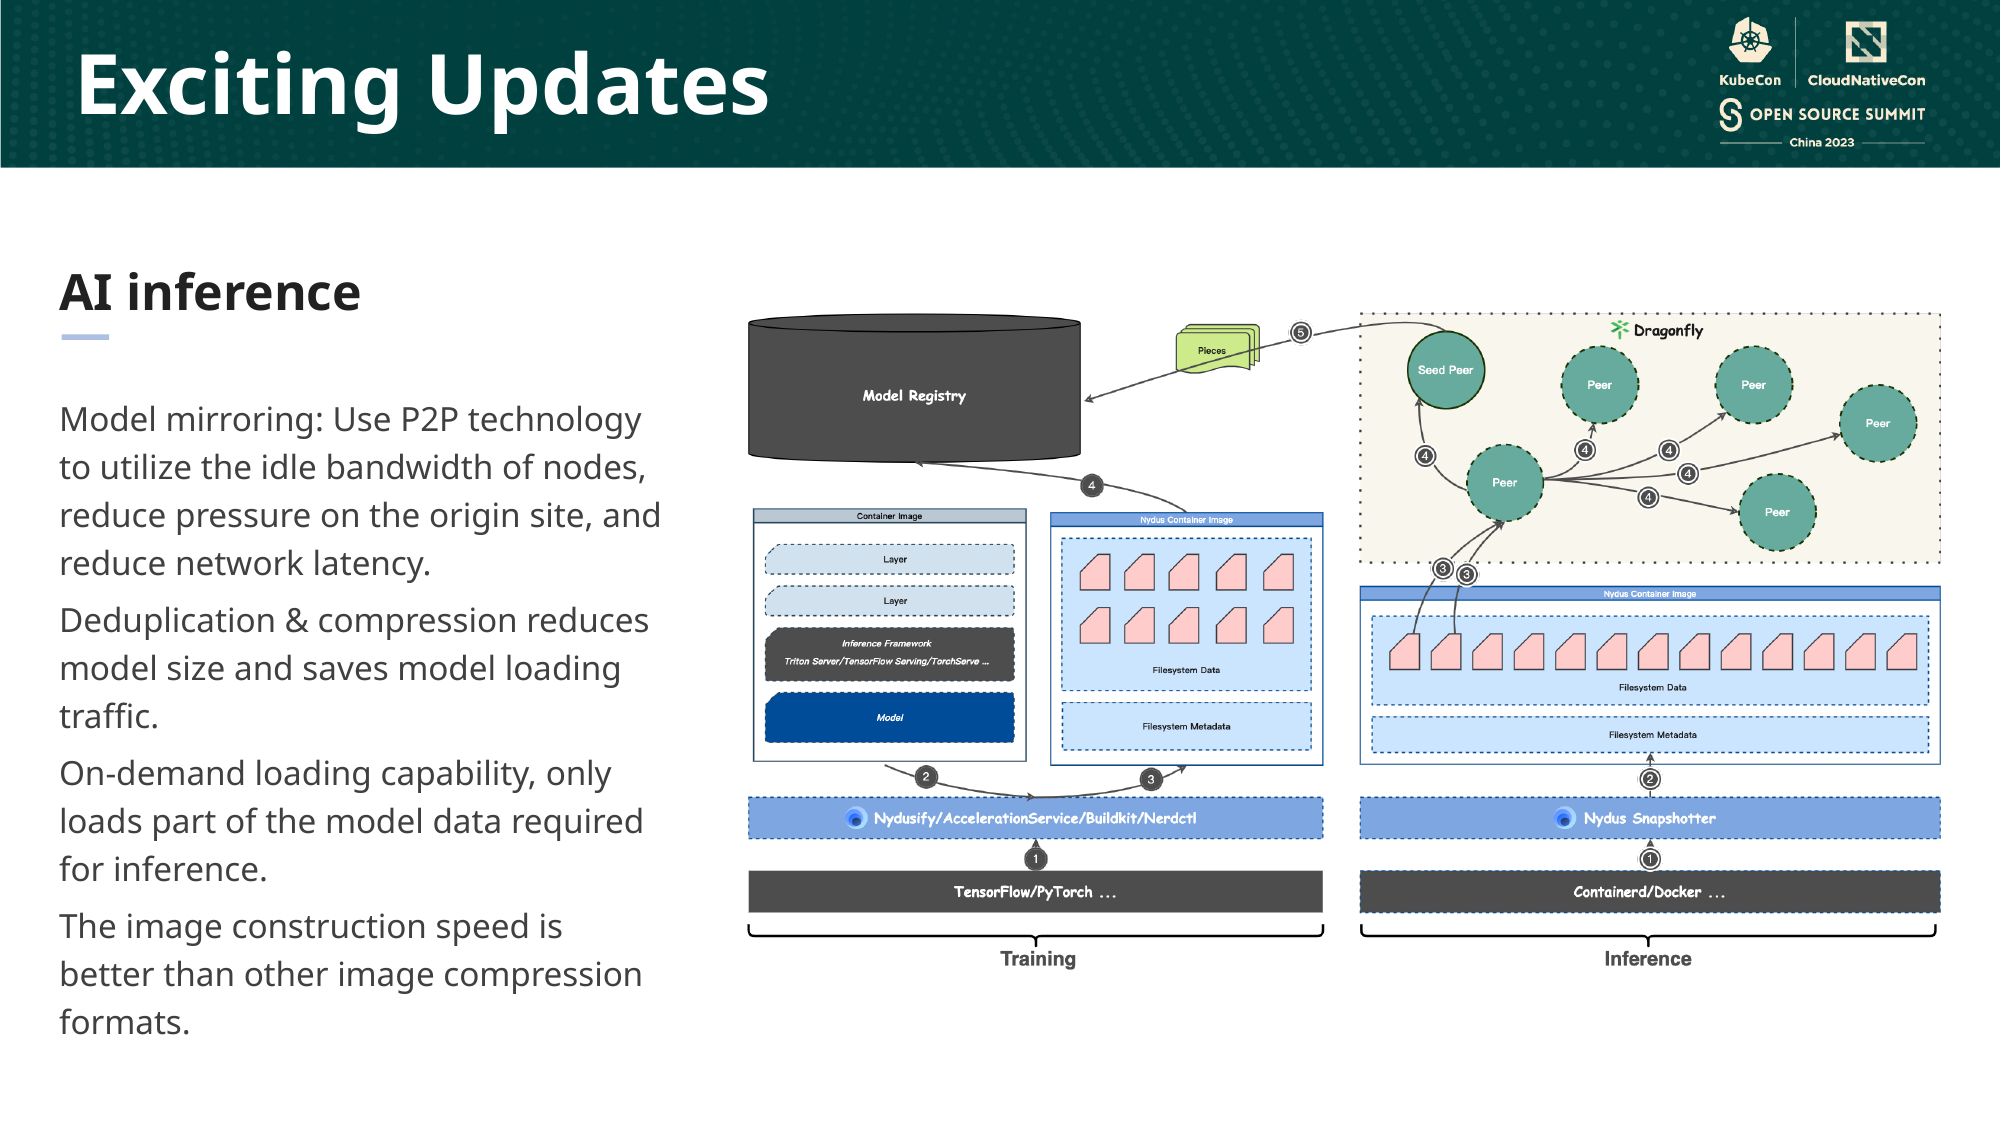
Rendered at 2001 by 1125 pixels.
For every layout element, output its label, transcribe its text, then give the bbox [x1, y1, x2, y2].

text_box AI inference [59, 260, 681, 321]
text_box Exciting Updates [59, 0, 1785, 196]
text_box Model mirroring: Use P2P technology to utilize the idle bandwidth of nodes, reduce pressure on the origin site, and reduce network latency. Deduplication & compression reduces model size and saves model loading traffic. On-demand loading capability, only loads part of the model data required for inference. The image construction speed is better than other image compression formats. [59, 390, 668, 1042]
picture [0, 0, 2000, 1125]
